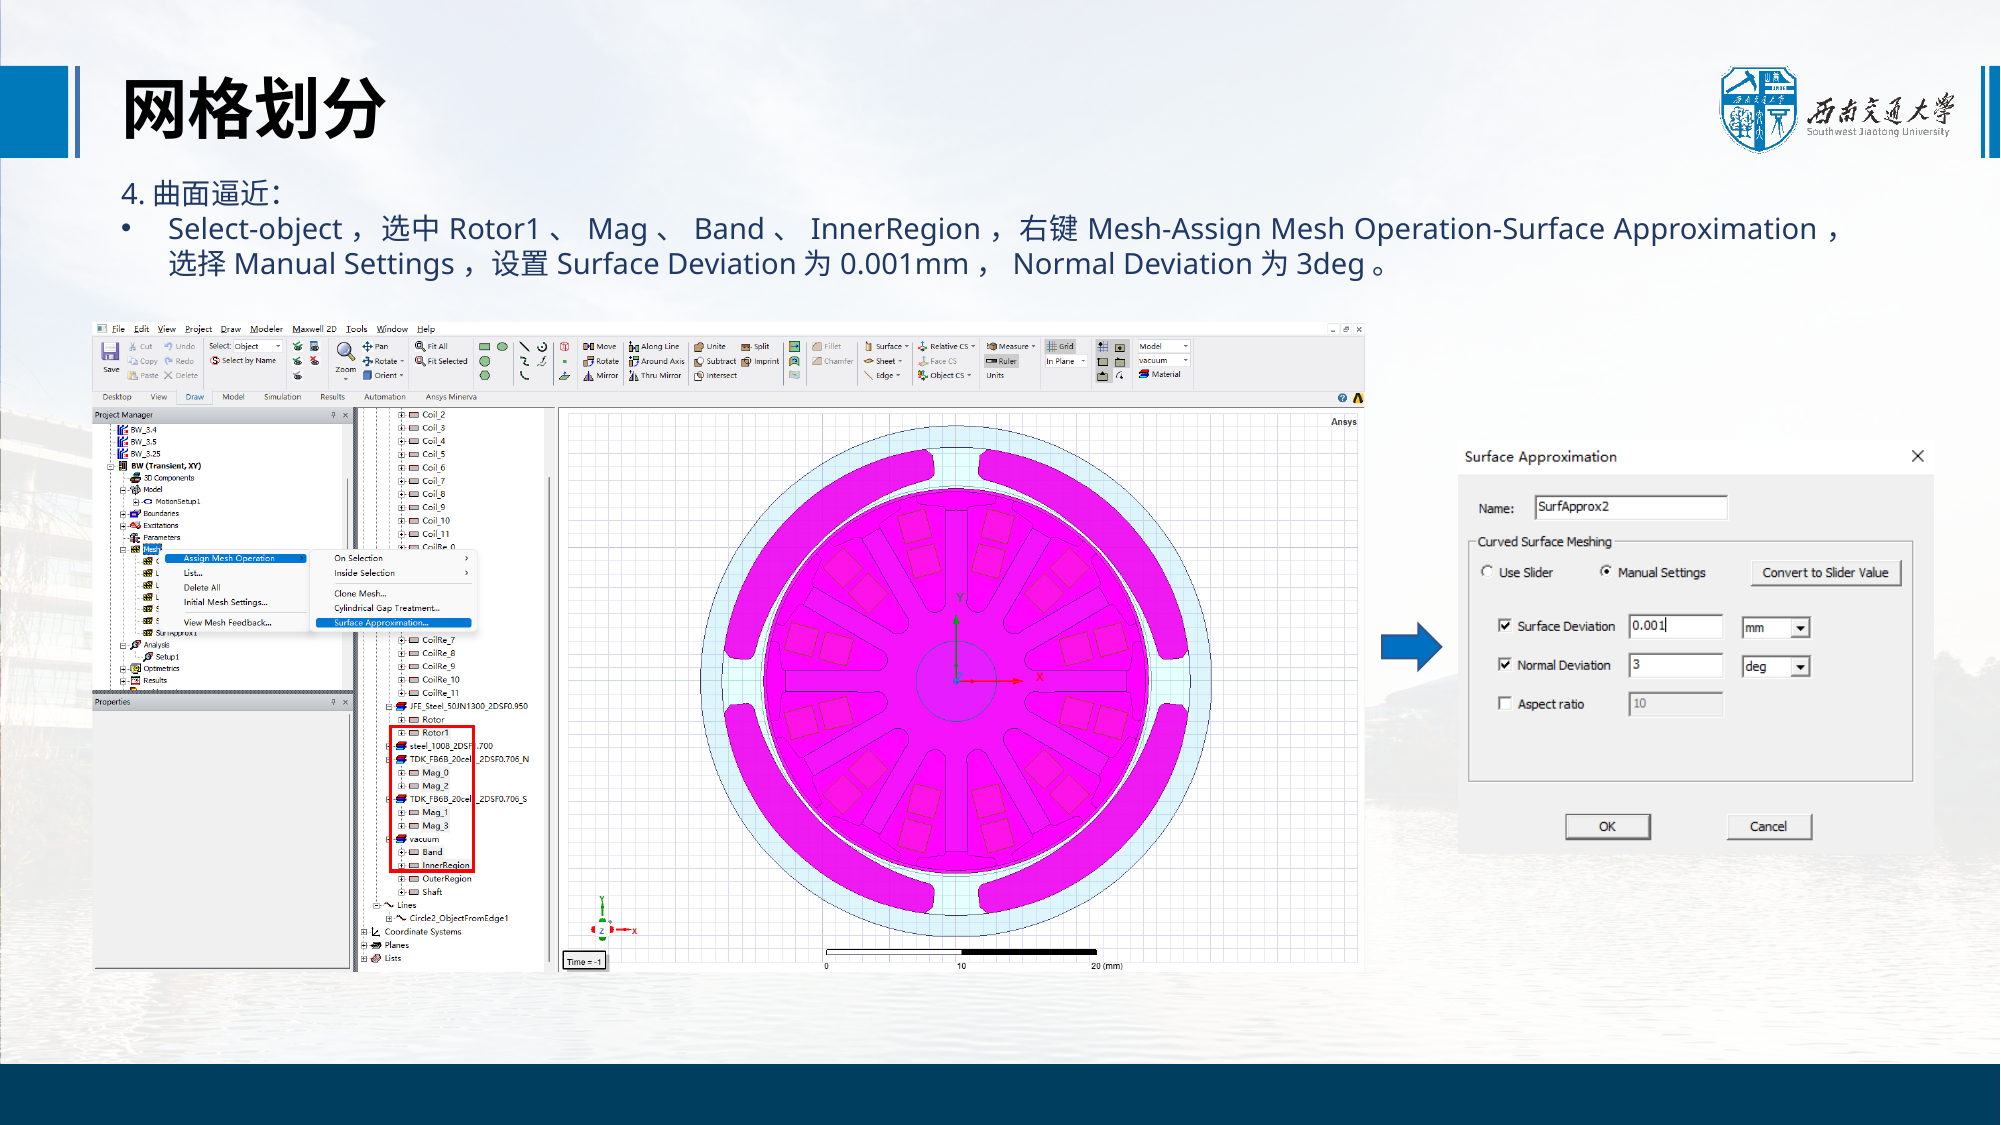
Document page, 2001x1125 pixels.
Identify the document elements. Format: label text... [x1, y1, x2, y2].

list 网格划分 [106, 69, 829, 159]
text_box 4.曲面逼近： Select-object，选中Rotor1、Mag、Band、InnerRegion，右键Mesh-Assign Mesh Operation-Surface Approximation，选择Manual Settings，设置Surface Deviation为0.001mm，Normal Deviation为3deg。 [106, 167, 1870, 288]
picture [1458, 440, 1934, 854]
picture [92, 322, 1366, 972]
picture [1807, 92, 1954, 137]
text_box [1381, 621, 1443, 673]
picture [1715, 65, 1799, 159]
